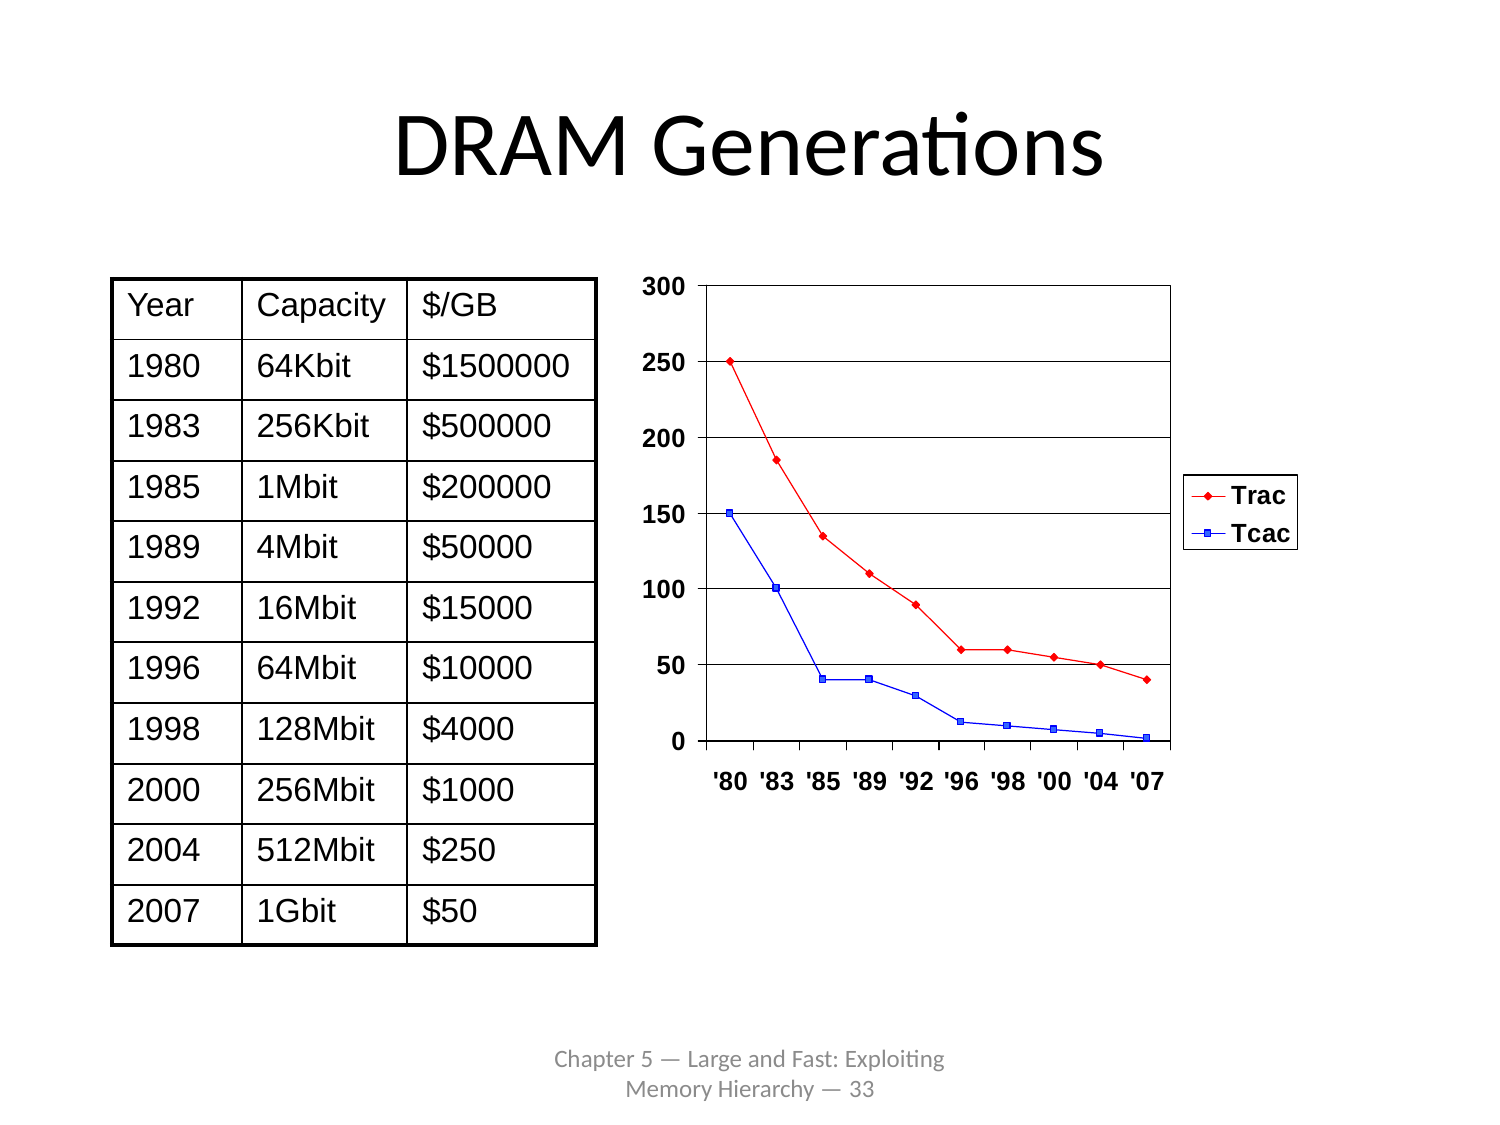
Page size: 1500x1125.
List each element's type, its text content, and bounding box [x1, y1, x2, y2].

table_cell 1980 [114, 340, 241, 399]
table_cell 512Mbit [243, 825, 406, 884]
table_cell 1996 [114, 643, 241, 702]
table_cell 1983 [114, 401, 241, 460]
table_cell 16Mbit [243, 583, 406, 641]
table_cell 1Gbit [243, 886, 406, 943]
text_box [619, 243, 1482, 969]
table_cell 64Mbit [243, 643, 406, 702]
table_cell $15000 [408, 583, 594, 641]
table_cell 256Mbit [243, 765, 406, 823]
table_cell 64Kbit [243, 340, 406, 399]
table_cell $50 [408, 886, 594, 943]
table_cell 4Mbit [243, 522, 406, 581]
table_cell 2007 [114, 886, 241, 943]
table_cell $200000 [408, 462, 594, 520]
table_cell 2000 [114, 765, 241, 823]
table_header Capacity [243, 281, 406, 339]
table_cell 256Kbit [243, 401, 406, 460]
table_header $/GB [408, 281, 594, 339]
table_cell $50000 [408, 522, 594, 581]
table_cell 2004 [114, 825, 241, 884]
table_header Year [114, 281, 241, 339]
footer Chapter 5 — Large and Fast: Exploiting Memory Hierarchy — 33 [512, 1042, 988, 1103]
title DRAM Generations [75, 45, 1425, 233]
table_cell $500000 [408, 401, 594, 460]
table_cell 1Mbit [243, 462, 406, 520]
table_cell $1000 [408, 765, 594, 823]
table_cell $250 [408, 825, 594, 884]
table_cell 128Mbit [243, 704, 406, 763]
table_cell $1500000 [408, 340, 594, 399]
table_cell 1985 [114, 462, 241, 520]
table_cell 1992 [114, 583, 241, 641]
table_cell 1989 [114, 522, 241, 581]
table_cell 1998 [114, 704, 241, 763]
table_cell $4000 [408, 704, 594, 763]
table_cell $10000 [408, 643, 594, 702]
